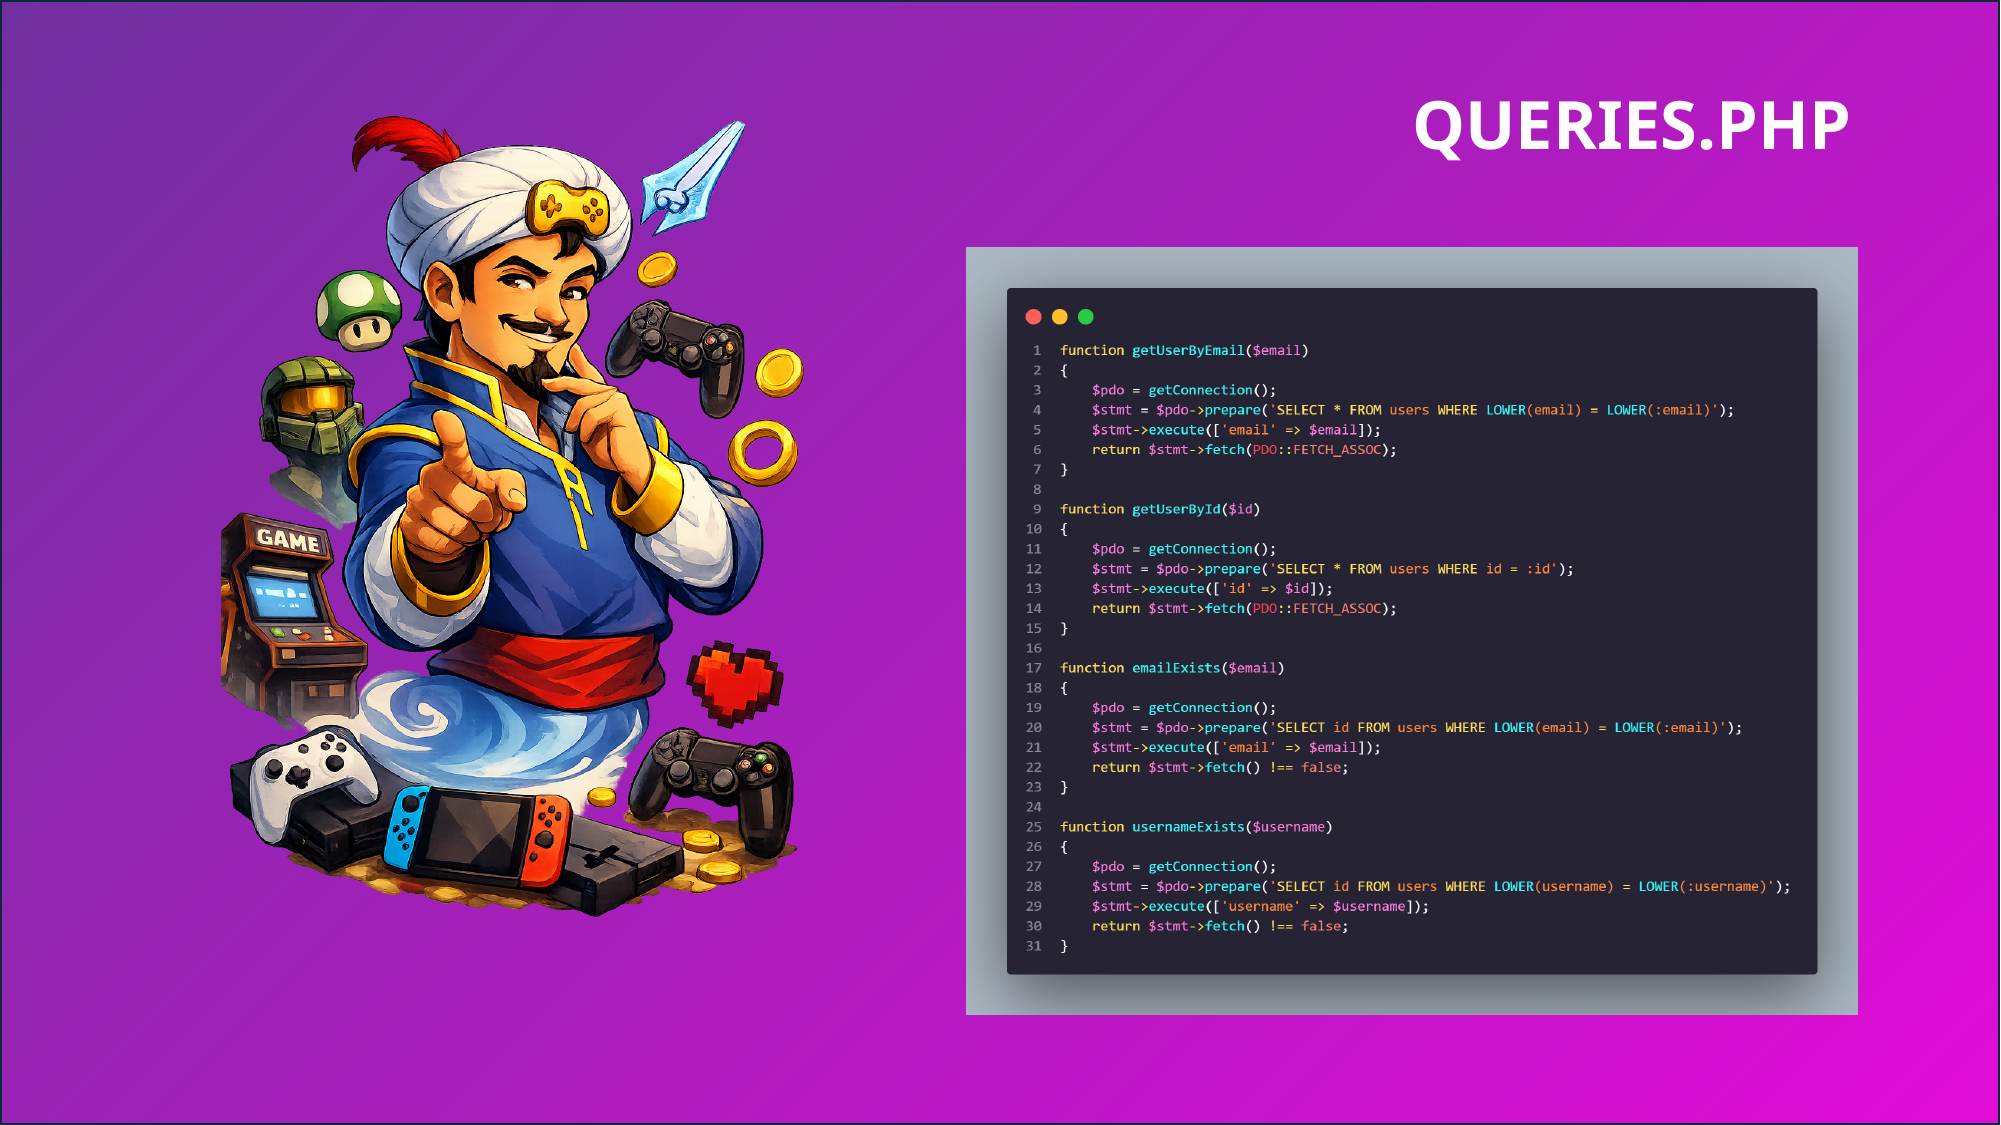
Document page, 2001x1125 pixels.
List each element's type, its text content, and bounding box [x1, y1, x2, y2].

text_box QUERIES.PHP [1397, 75, 2000, 171]
text_box [0, 0, 2000, 1125]
picture [220, 59, 825, 966]
picture [965, 247, 1859, 1015]
